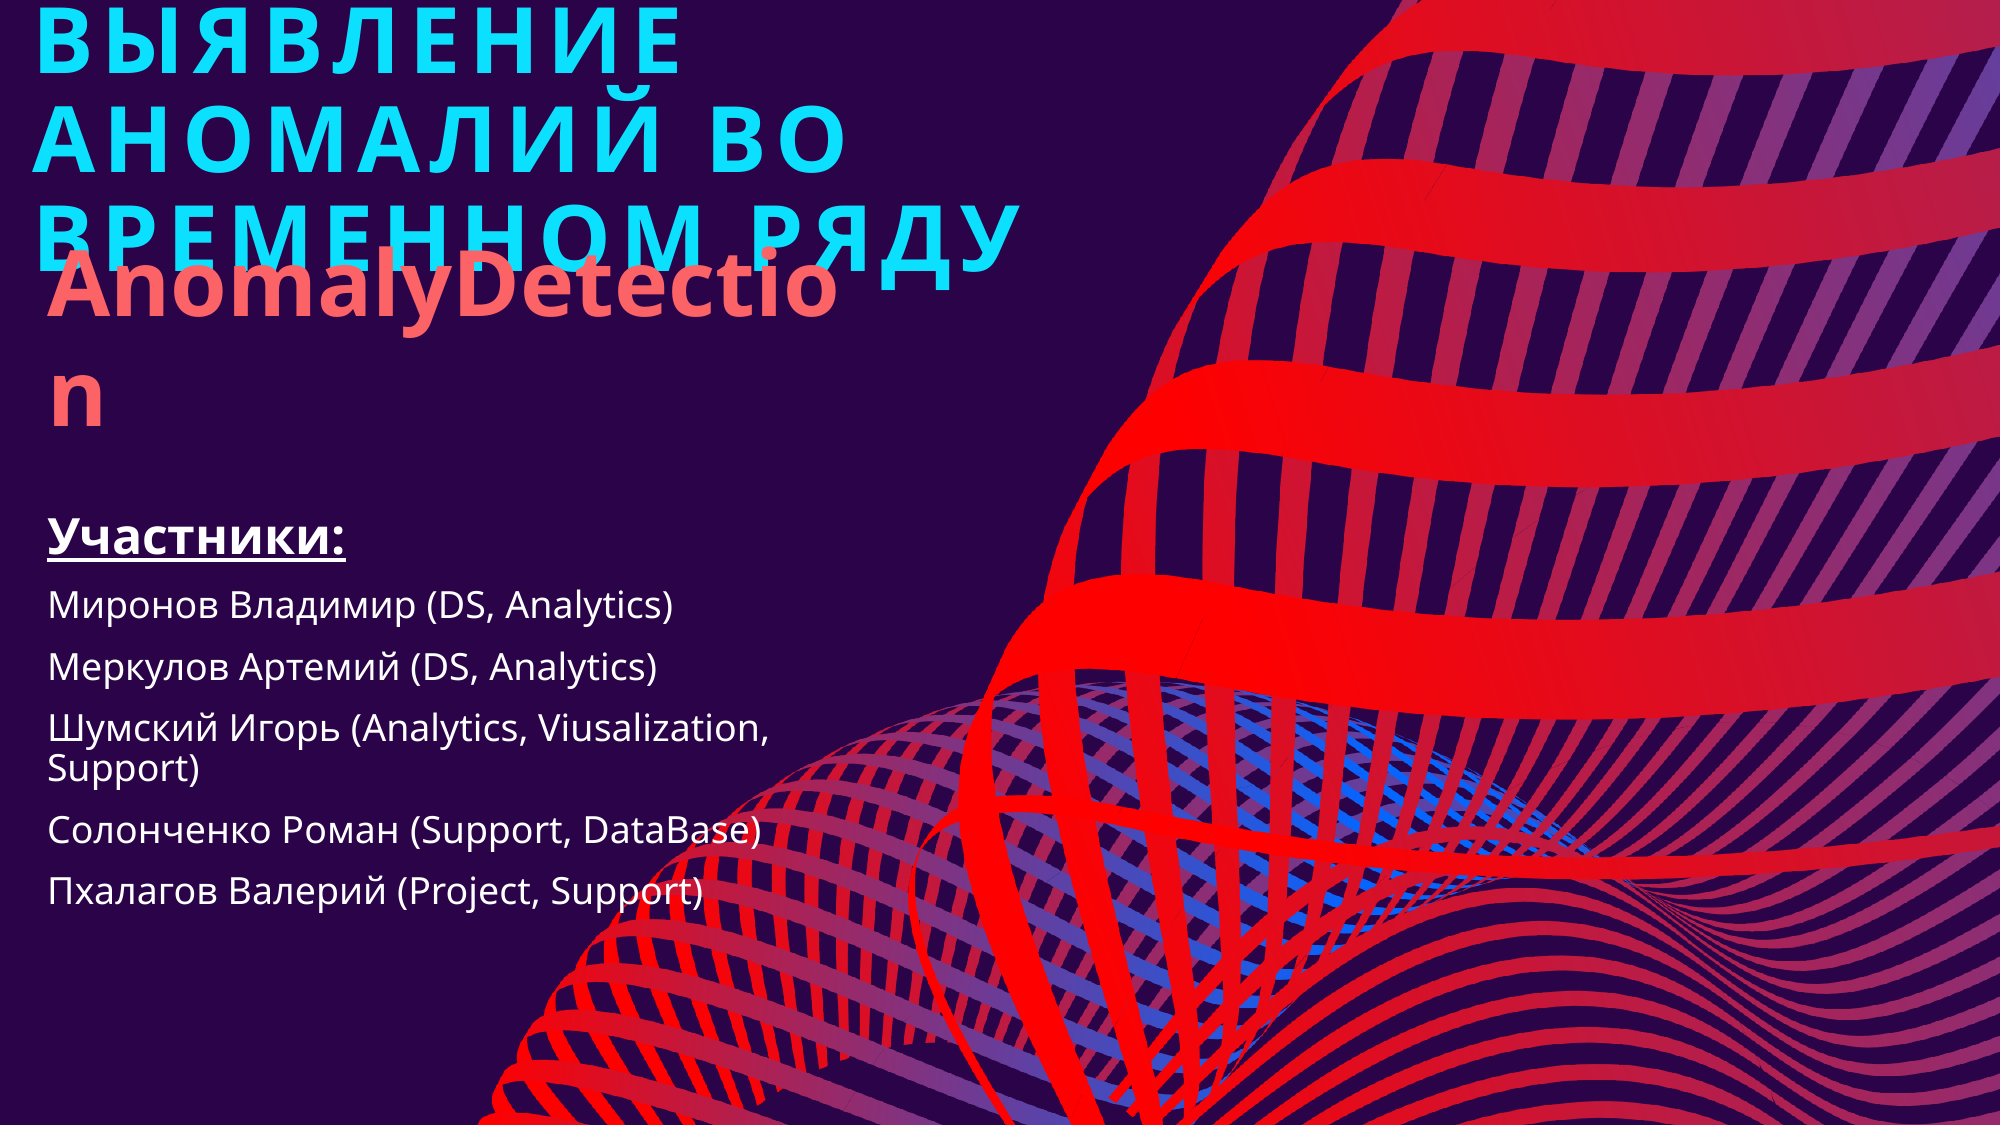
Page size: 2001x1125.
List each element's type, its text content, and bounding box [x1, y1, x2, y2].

picture [0, 0, 2000, 1125]
title Выявление аномалий во временном ряду [17, 52, 1313, 299]
list Участники: Миронов Владимир (DS, Analytics) Меркулов Артемий (DS, Analytics) Шумский Игорь (Analytics, Viusalization, Support) Солонченко Роман (Support, DataBase) Пхалагов Валерий (Project, Support) [32, 504, 851, 838]
text_box AnomalyDetection [32, 323, 914, 453]
